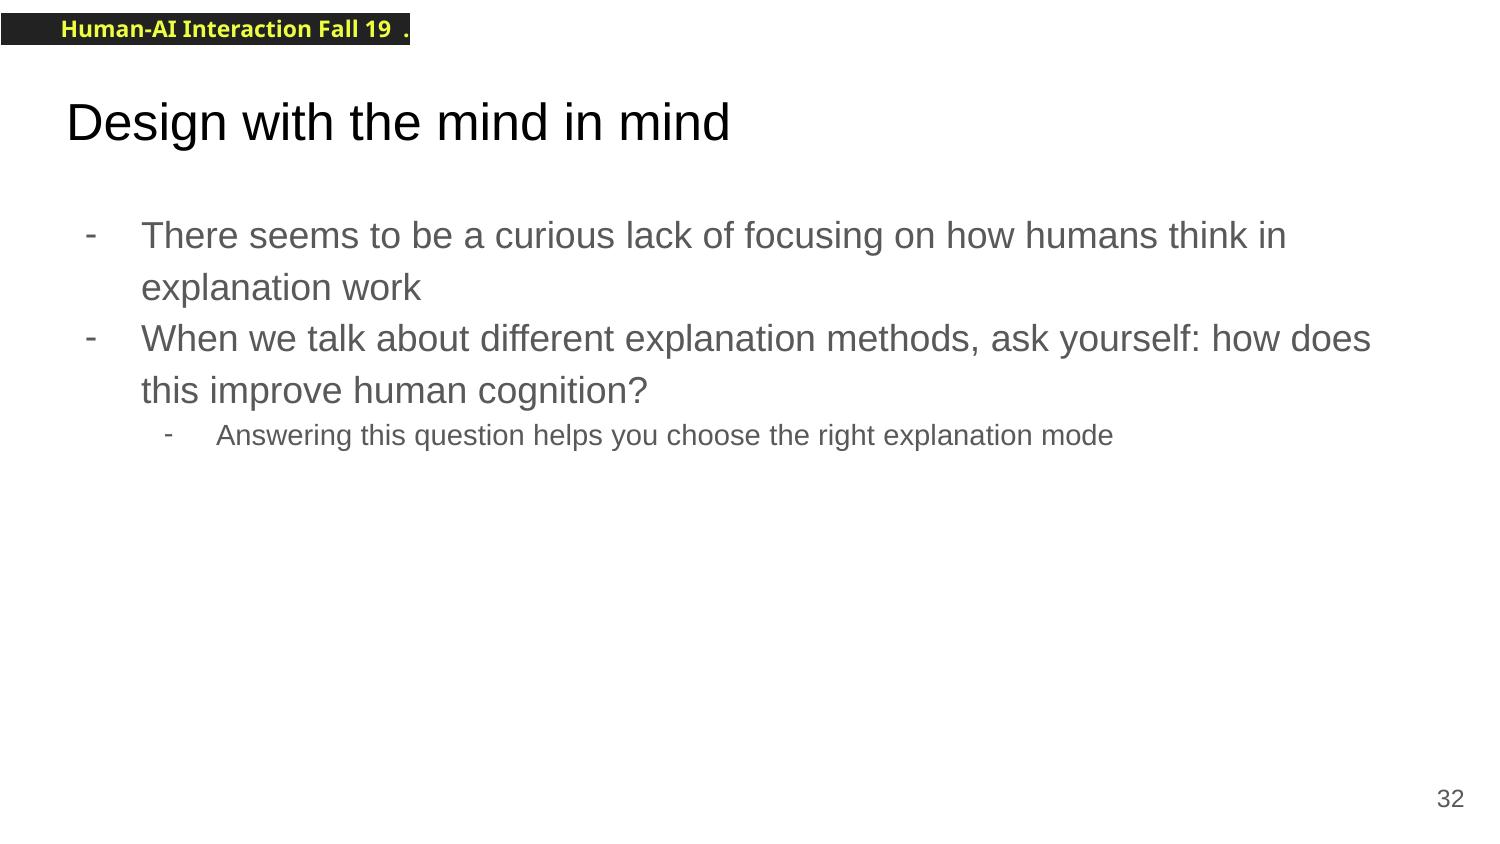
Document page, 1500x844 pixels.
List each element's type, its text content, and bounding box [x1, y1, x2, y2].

list There seems to be a curious lack of focusing on how humans think in explanation work When we talk about different explanation methods, ask yourself: how does this improve human cognition? Answering this question helps you choose the right explanation mode [51, 189, 1449, 750]
title Design with the mind in mind [51, 72, 1449, 167]
slide_number ‹#› [1389, 764, 1480, 830]
